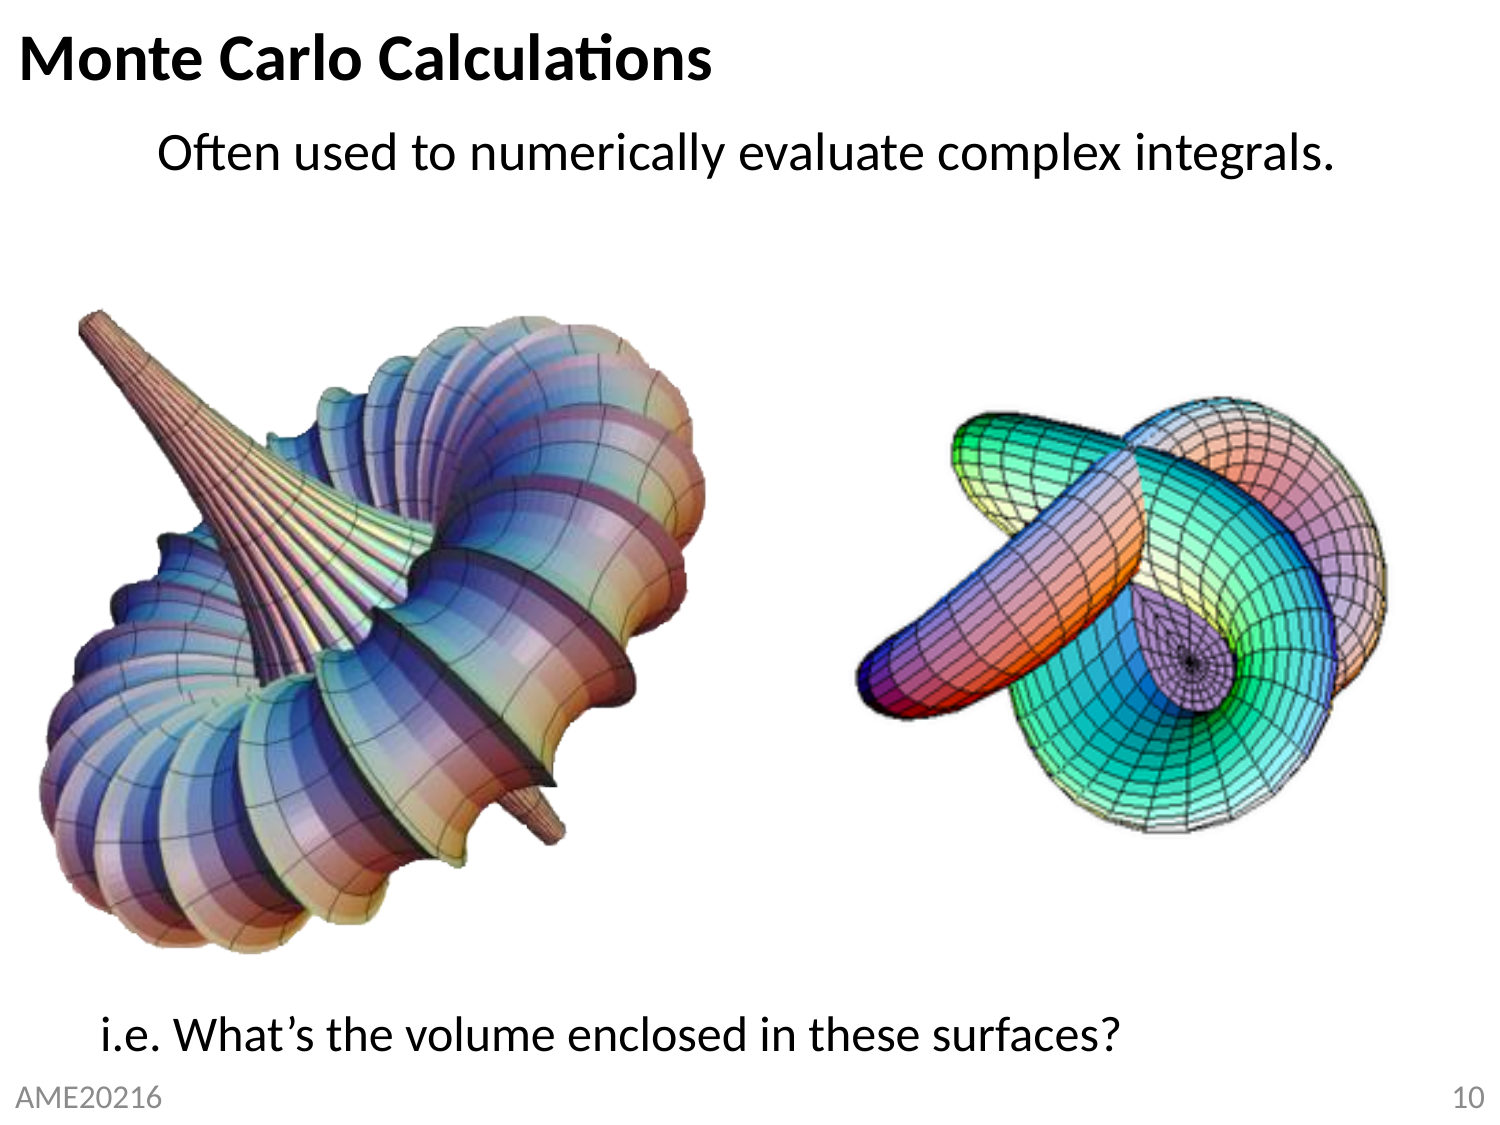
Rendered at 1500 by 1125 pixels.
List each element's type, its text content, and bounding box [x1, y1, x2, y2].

text_box Often used to numerically evaluate complex integrals. [61, 109, 1435, 189]
slide_number 10 [1149, 1065, 1500, 1125]
text_box i.e. What’s the volume enclosed in these surfaces? [85, 994, 1138, 1069]
slide_number AME20216 [0, 1065, 350, 1125]
picture [833, 361, 1435, 873]
text_box Monte Carlo Calculations [4, 6, 729, 101]
picture [0, 237, 796, 1001]
